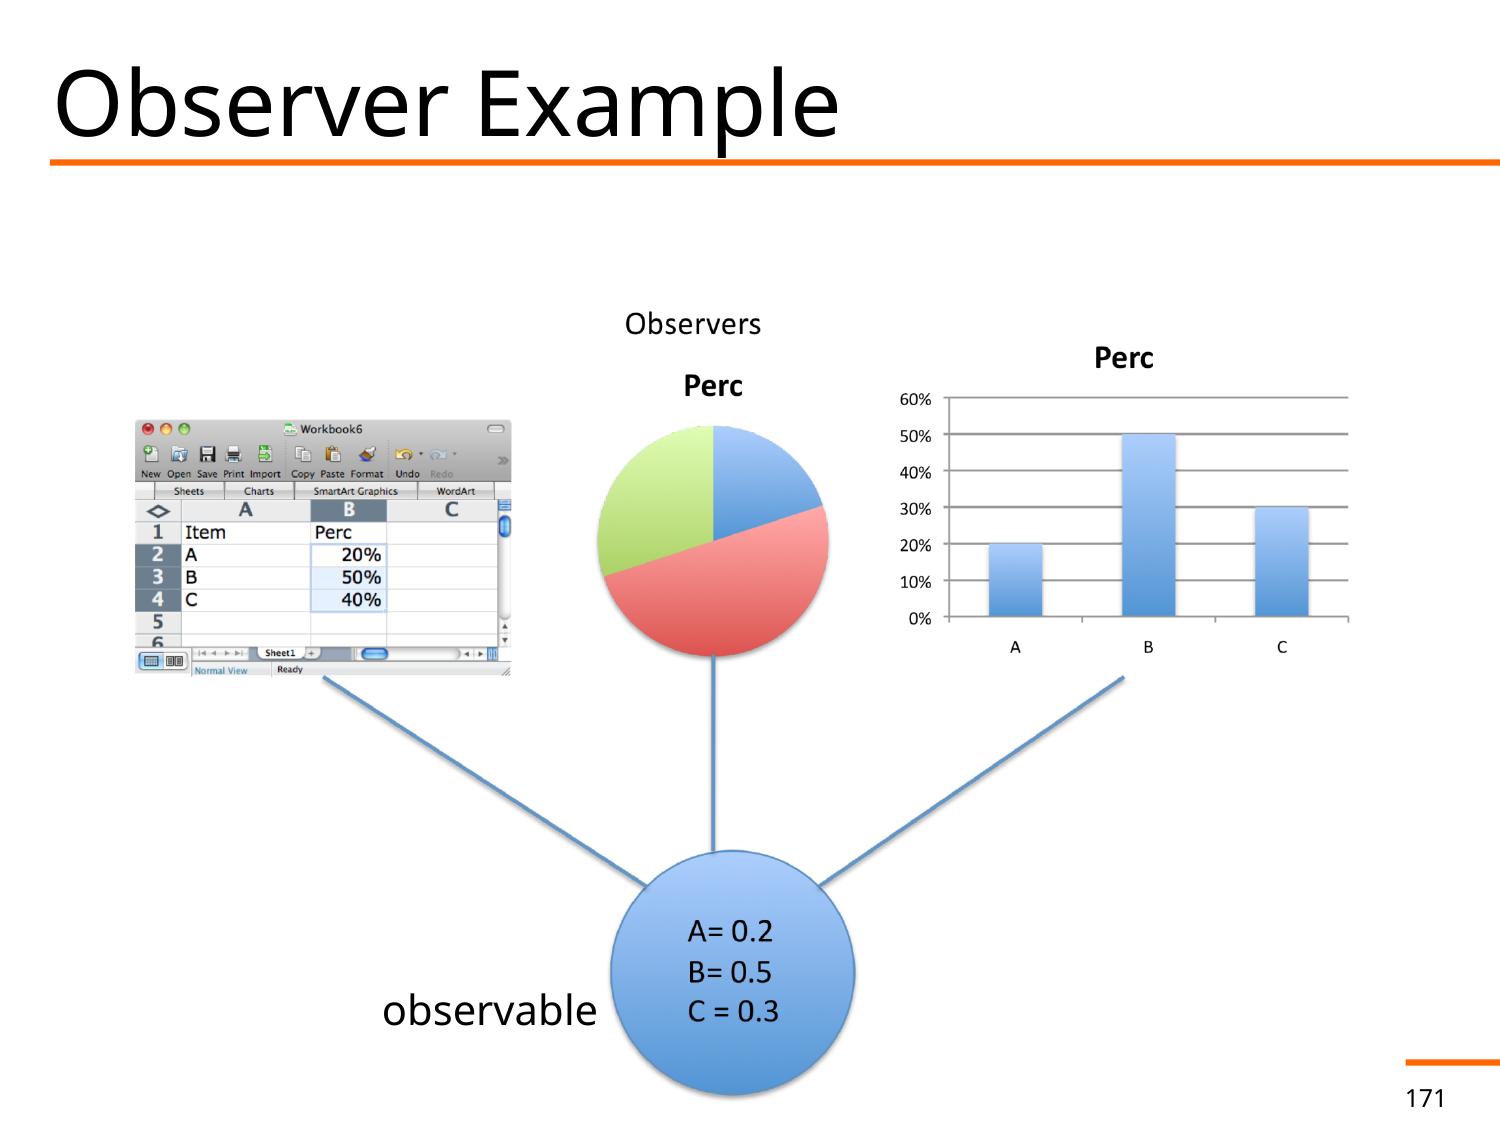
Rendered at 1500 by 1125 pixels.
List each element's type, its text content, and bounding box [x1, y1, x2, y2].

title Observer Example [37, 0, 1450, 202]
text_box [94, 290, 1406, 1125]
slide_number 171 [1411, 1074, 1463, 1125]
